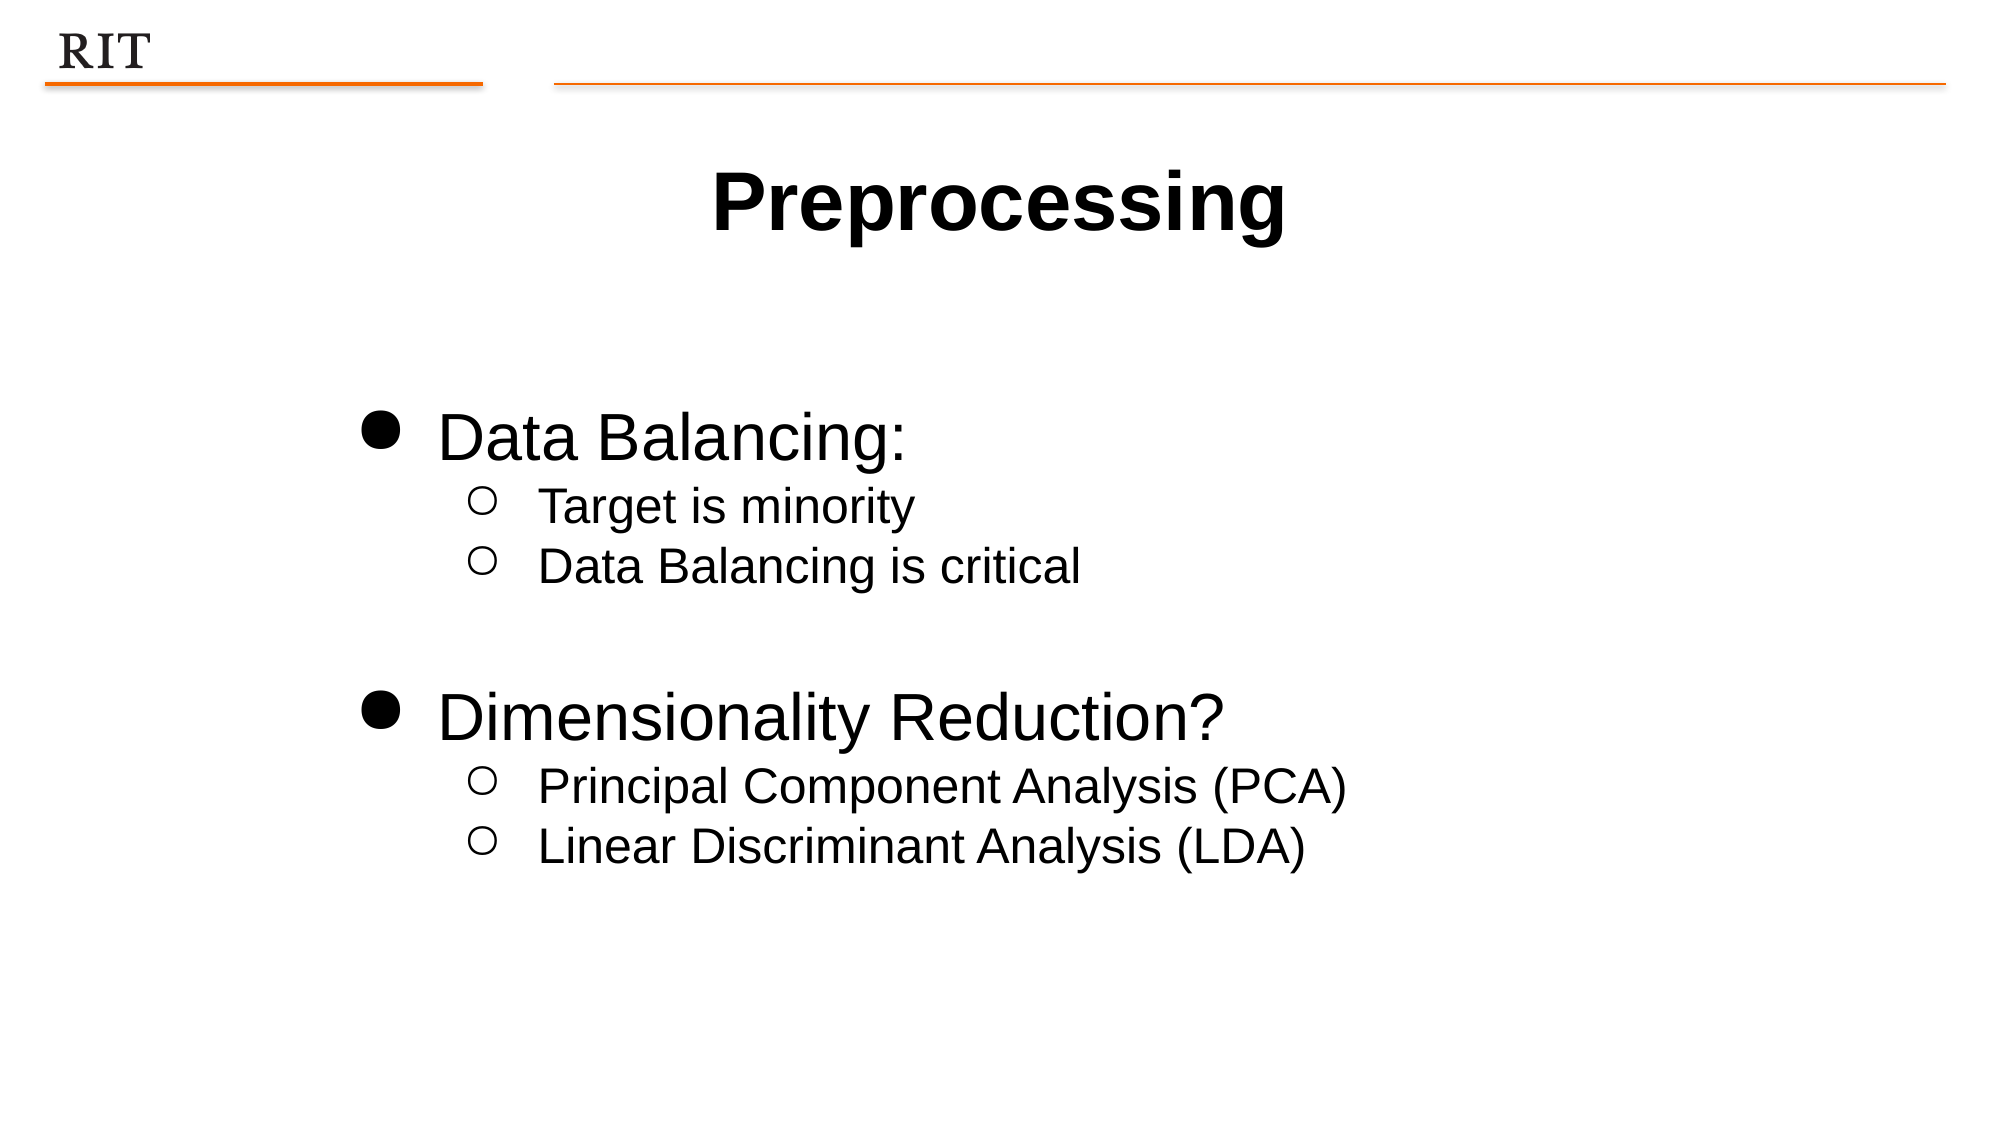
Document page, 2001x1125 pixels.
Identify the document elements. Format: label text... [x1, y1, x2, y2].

text_box Data Balancing: Target is minority Data Balancing is critical Dimensionality Reduction? Principal Component Analysis (PCA) Linear Discriminant Analysis (LDA) [317, 373, 1616, 1038]
title Preprocessing [387, 109, 1612, 285]
